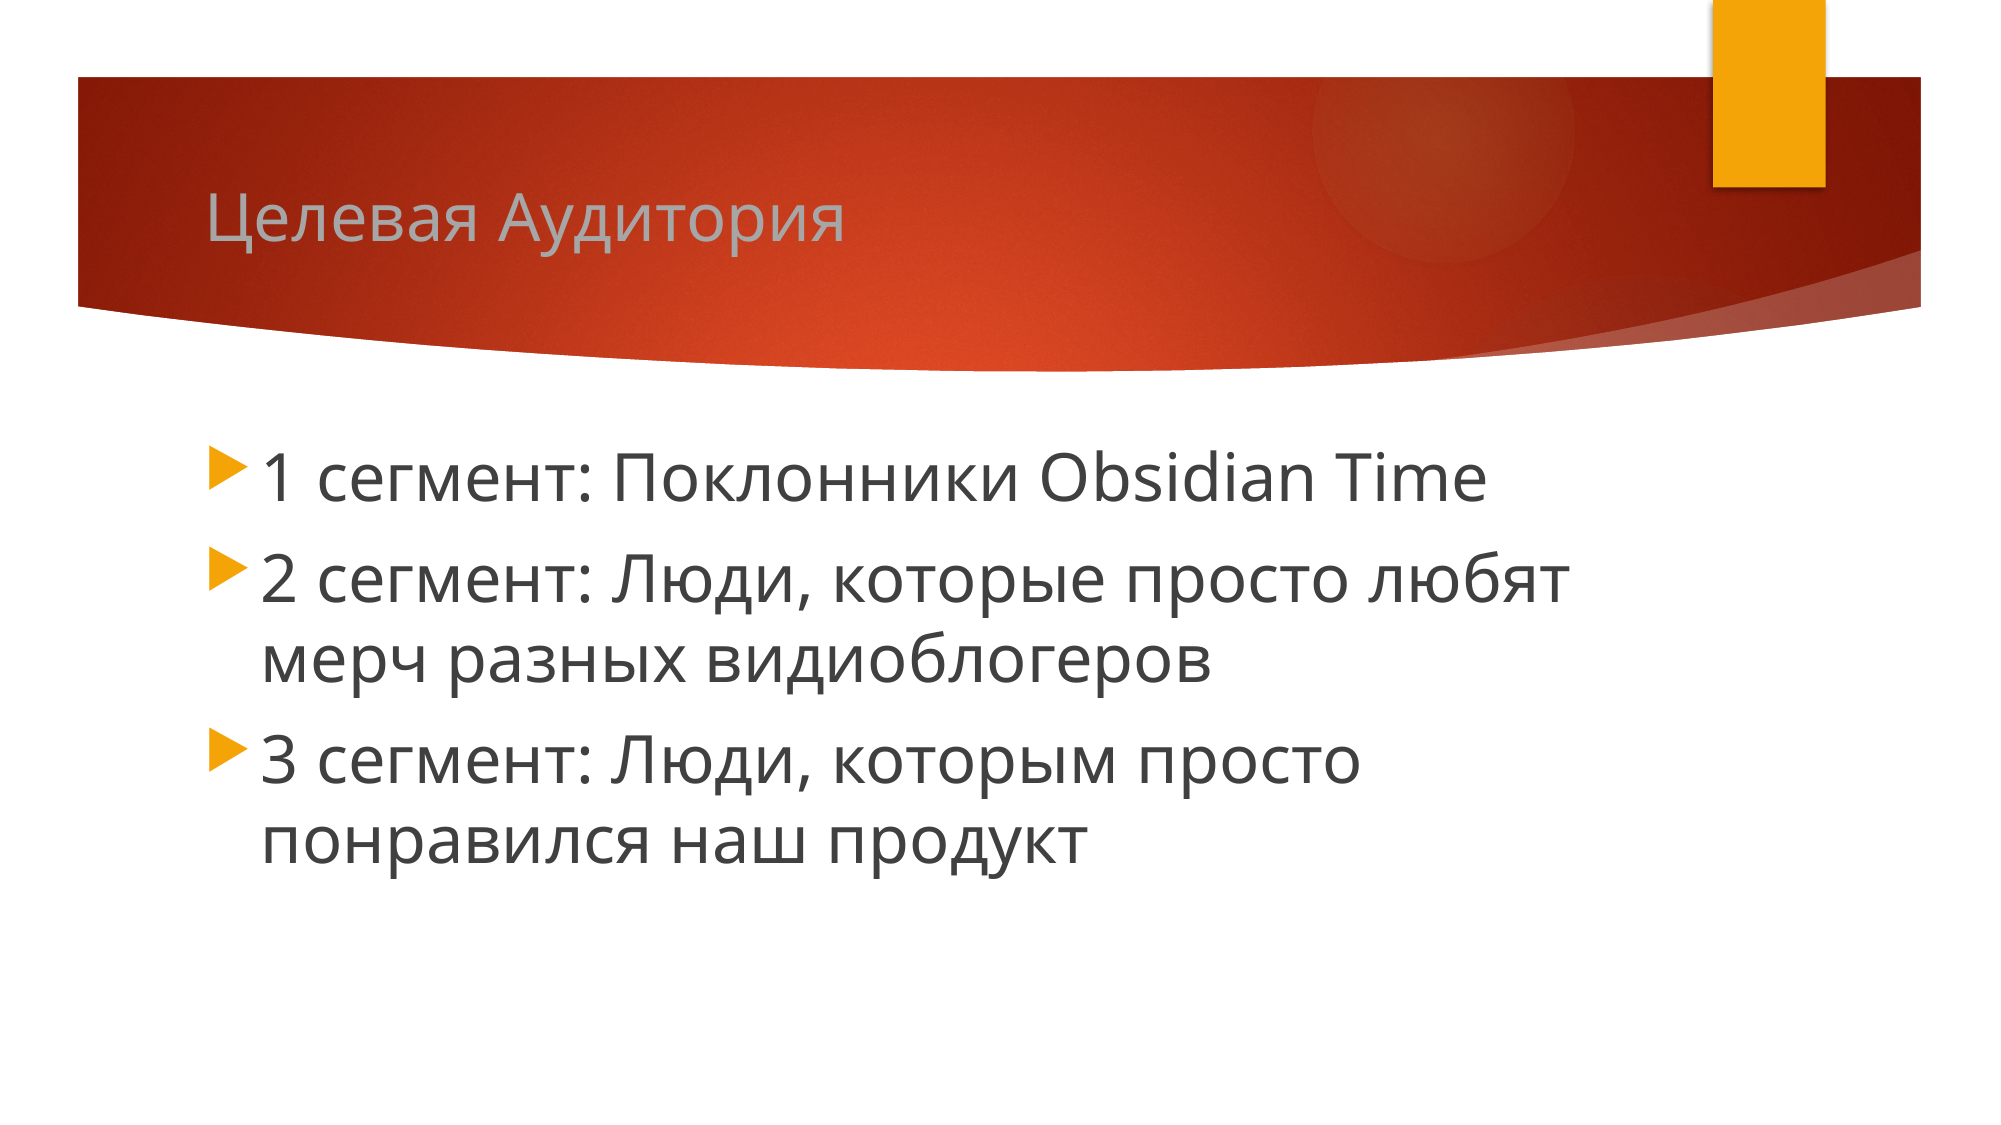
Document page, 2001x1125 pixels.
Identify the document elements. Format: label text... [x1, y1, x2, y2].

list 1 сегмент: Поклонники Obsidian Time 2 сегмент: Люди, которые просто любят мерч разных видиоблогеров 3 сегмент: Люди, которым просто понравился наш продукт [189, 427, 1627, 988]
title Целевая Аудитория [189, 155, 1627, 275]
